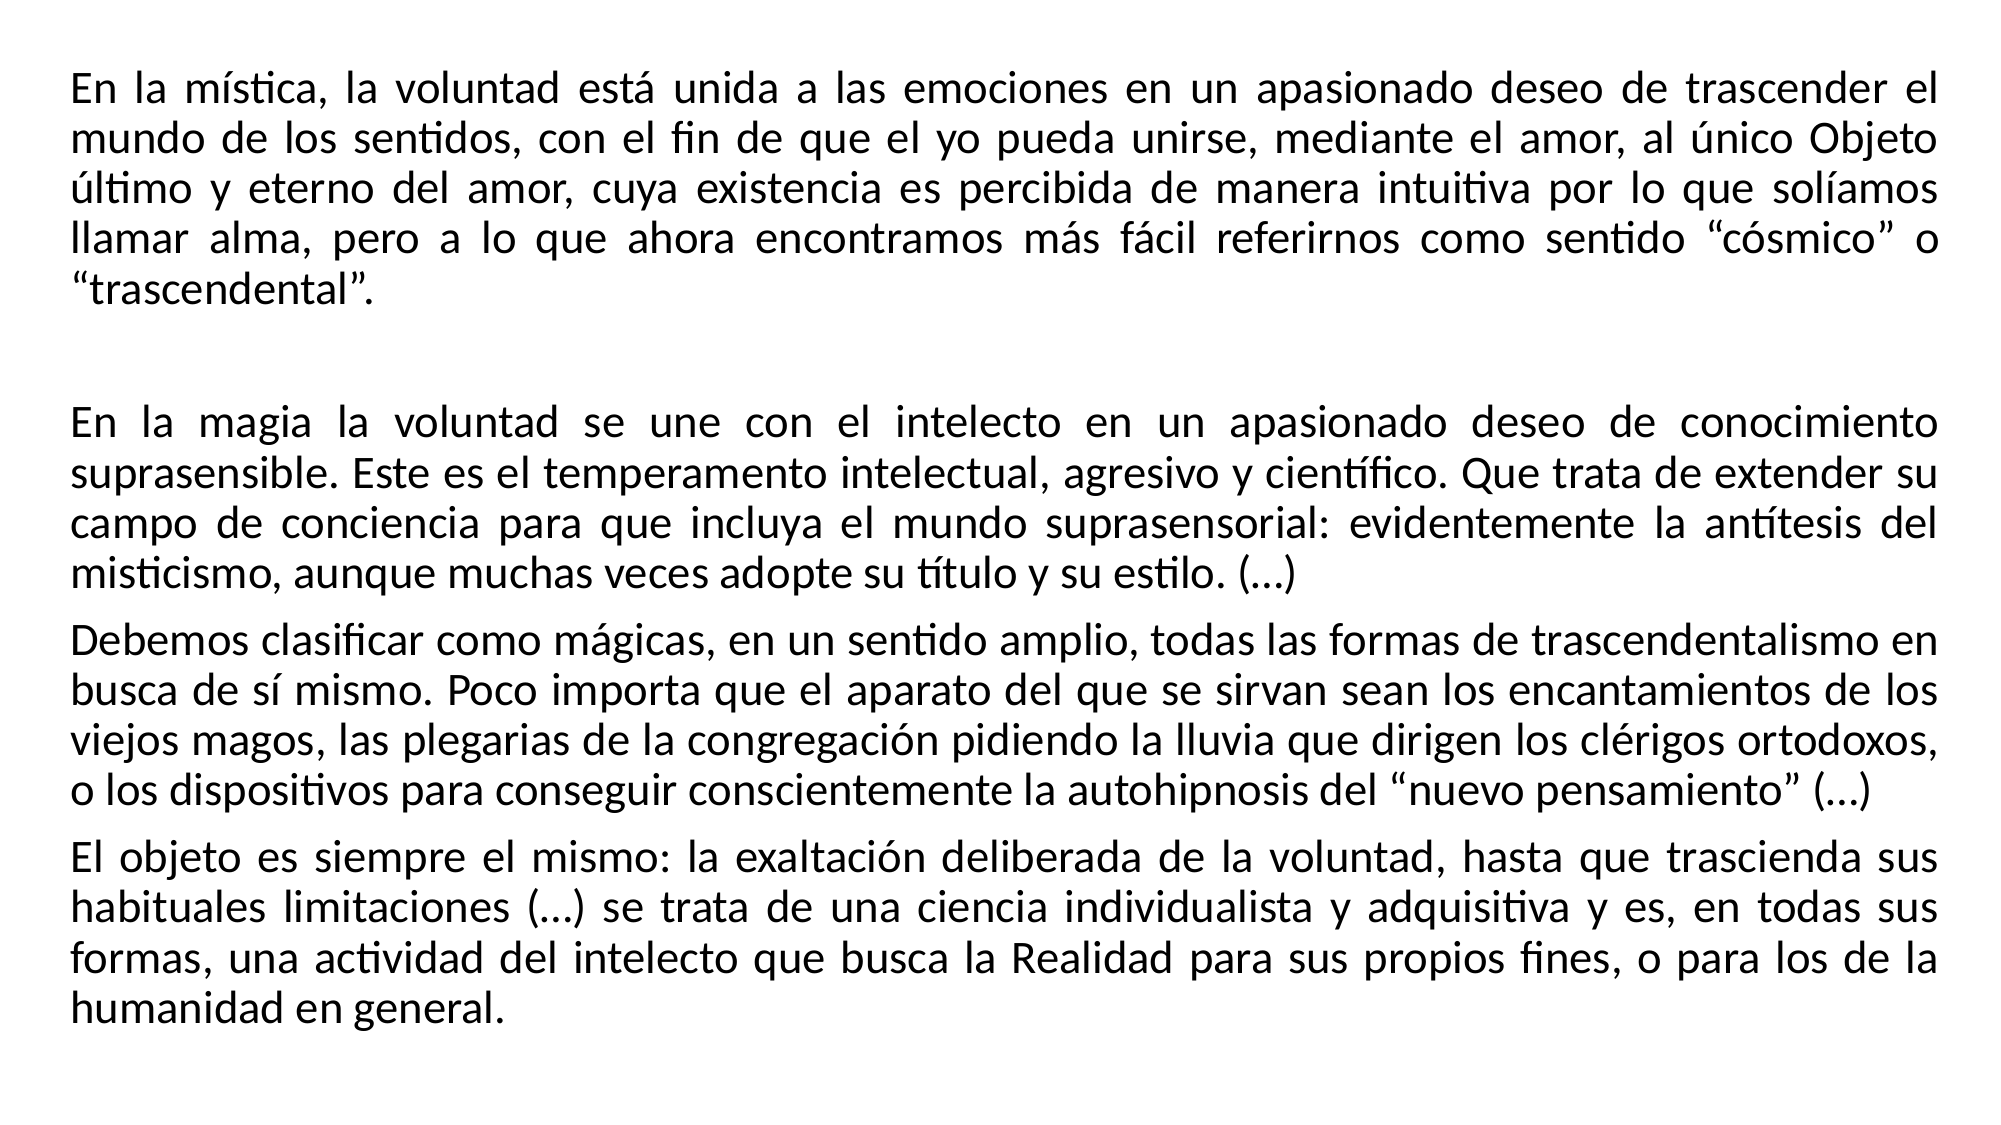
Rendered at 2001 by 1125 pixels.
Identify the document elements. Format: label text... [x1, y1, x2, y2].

list En la mística, la voluntad está unida a las emociones en un apasionado deseo de trascender el mundo de los sentidos, con el fin de que el yo pueda unirse, mediante el amor, al único Objeto último y eterno del amor, cuya existencia es percibida de manera intuitiva por lo que solíamos llamar alma, pero a lo que ahora encontramos más fácil referirnos como sentido “cósmico” o “trascendental”. En la magia la voluntad se une con el intelecto en un apasionado deseo de conocimiento suprasensible. Este es el temperamento intelectual, agresivo y científico. Que trata de extender su campo de conciencia para que incluya el mundo suprasensorial: evidentemente la antítesis del misticismo, aunque muchas veces adopte su título y su estilo. (…) Debemos clasificar como mágicas, en un sentido amplio, todas las formas de trascendentalismo en busca de sí mismo. Poco importa que el aparato del que se sirvan sean los encantamientos de los viejos magos, las plegarias de la congregación pidiendo la lluvia que dirigen los clérigos ortodoxos, o los dispositivos para conseguir conscientemente la autohipnosis del “nuevo pensamiento” (…) El objeto es siempre el mismo: la exaltación deliberada de la voluntad, hasta que trascienda sus habituales limitaciones (…) se trata de una ciencia individualista y adquisitiva y es, en todas sus formas, una actividad del intelecto que busca la Realidad para sus propios fines, o para los de la humanidad en general. [55, 55, 1957, 1068]
